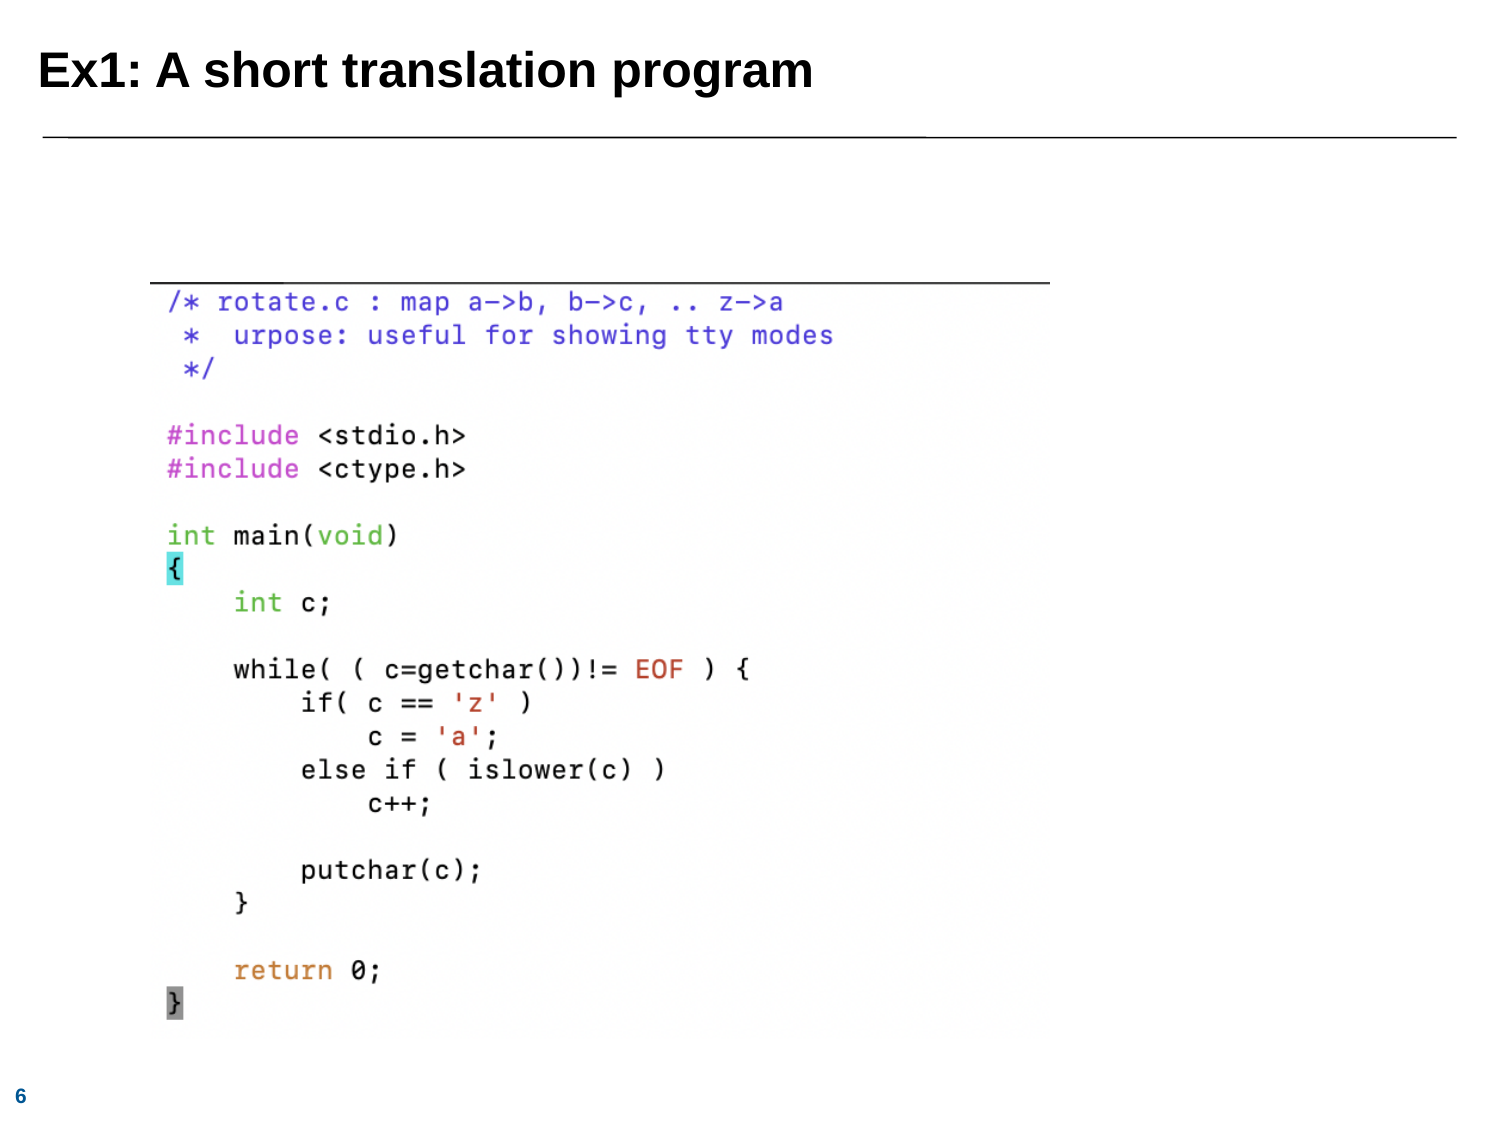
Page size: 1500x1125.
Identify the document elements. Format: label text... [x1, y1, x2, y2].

slide_number 6 [0, 1074, 83, 1120]
picture [149, 282, 1050, 1040]
title Ex1: A short translation program [37, 37, 1450, 113]
